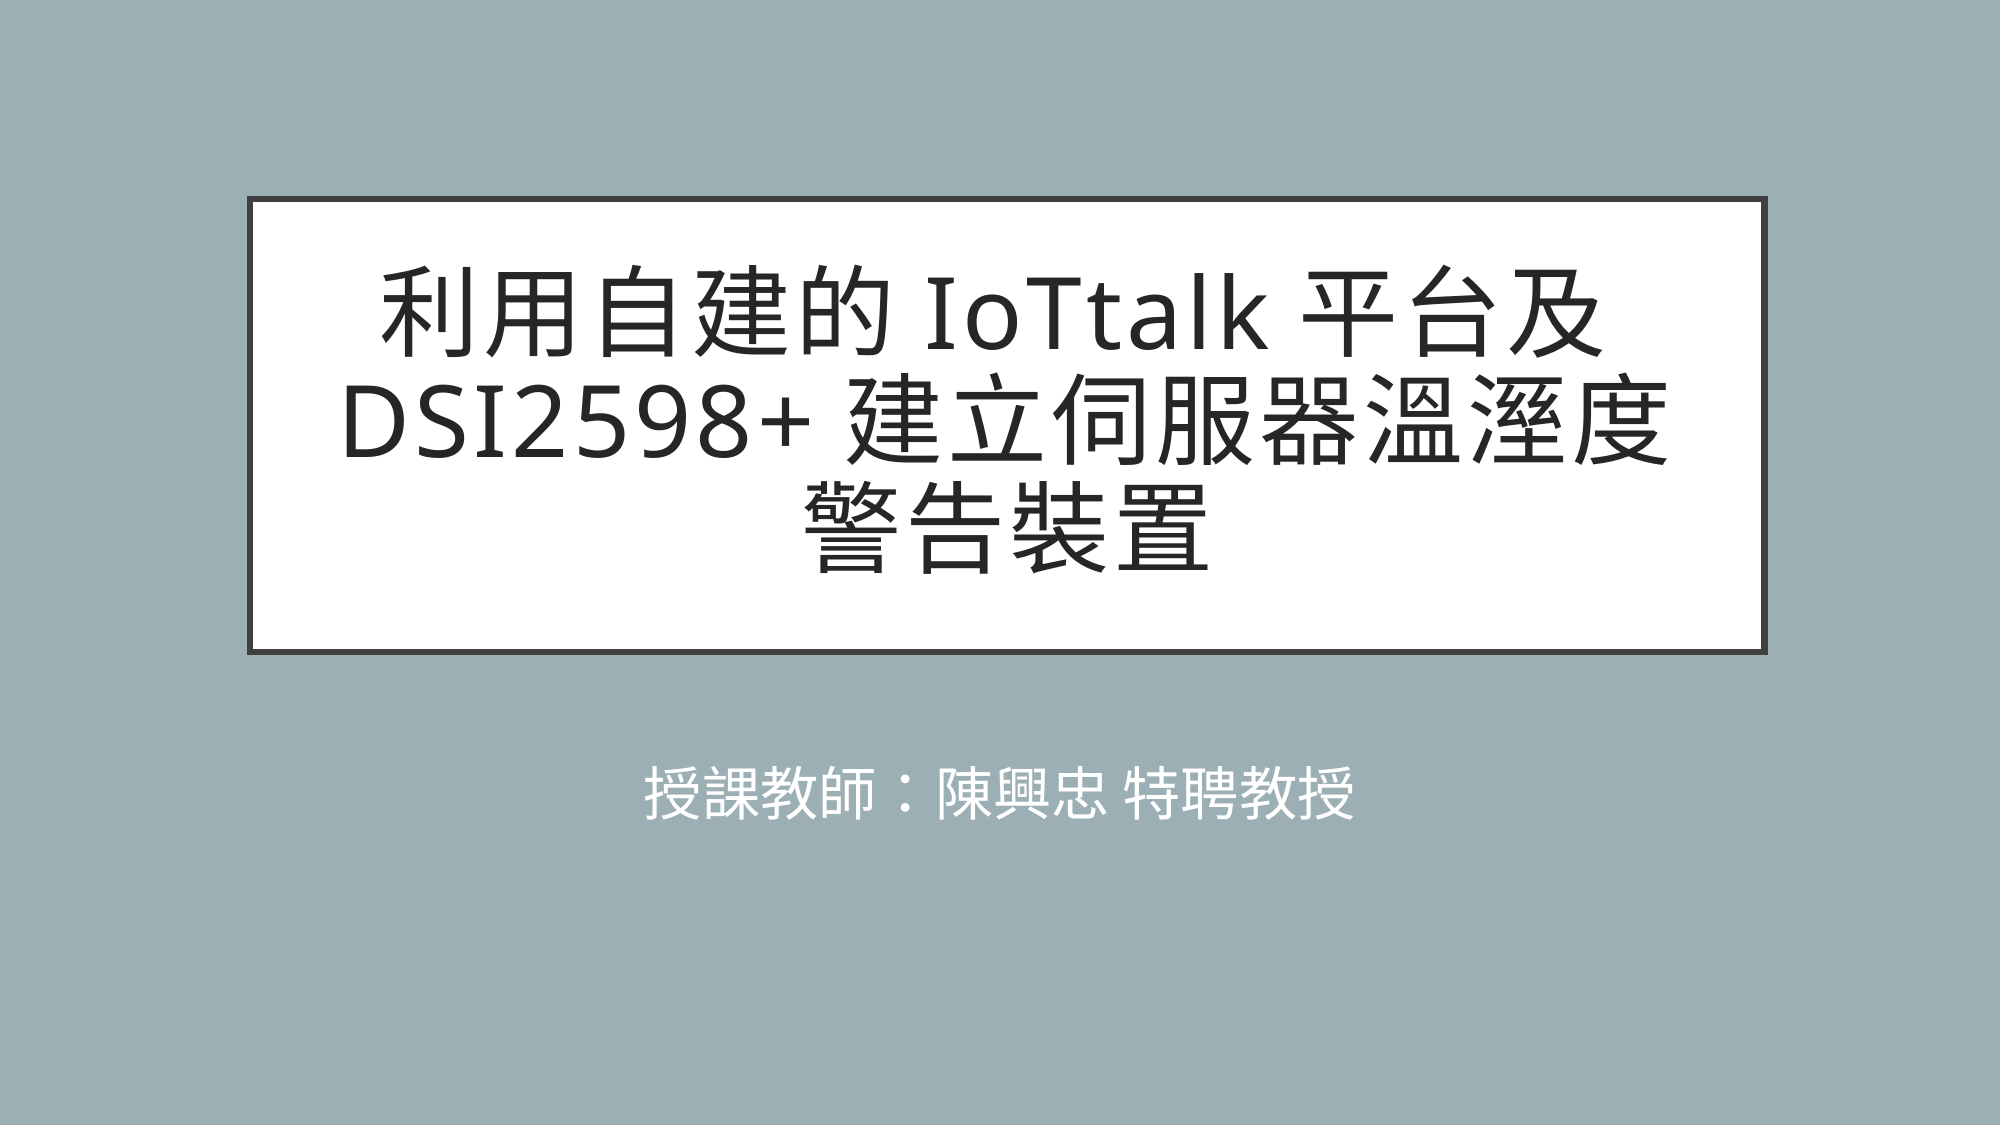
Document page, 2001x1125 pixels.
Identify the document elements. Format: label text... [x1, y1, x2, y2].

subtitle 授課教師：陳興忠 特聘教授 [249, 749, 1750, 1022]
title 利用自建的IoTtalk平台及DSI2598+建立伺服器溫溼度警告裝置 [247, 196, 1768, 655]
